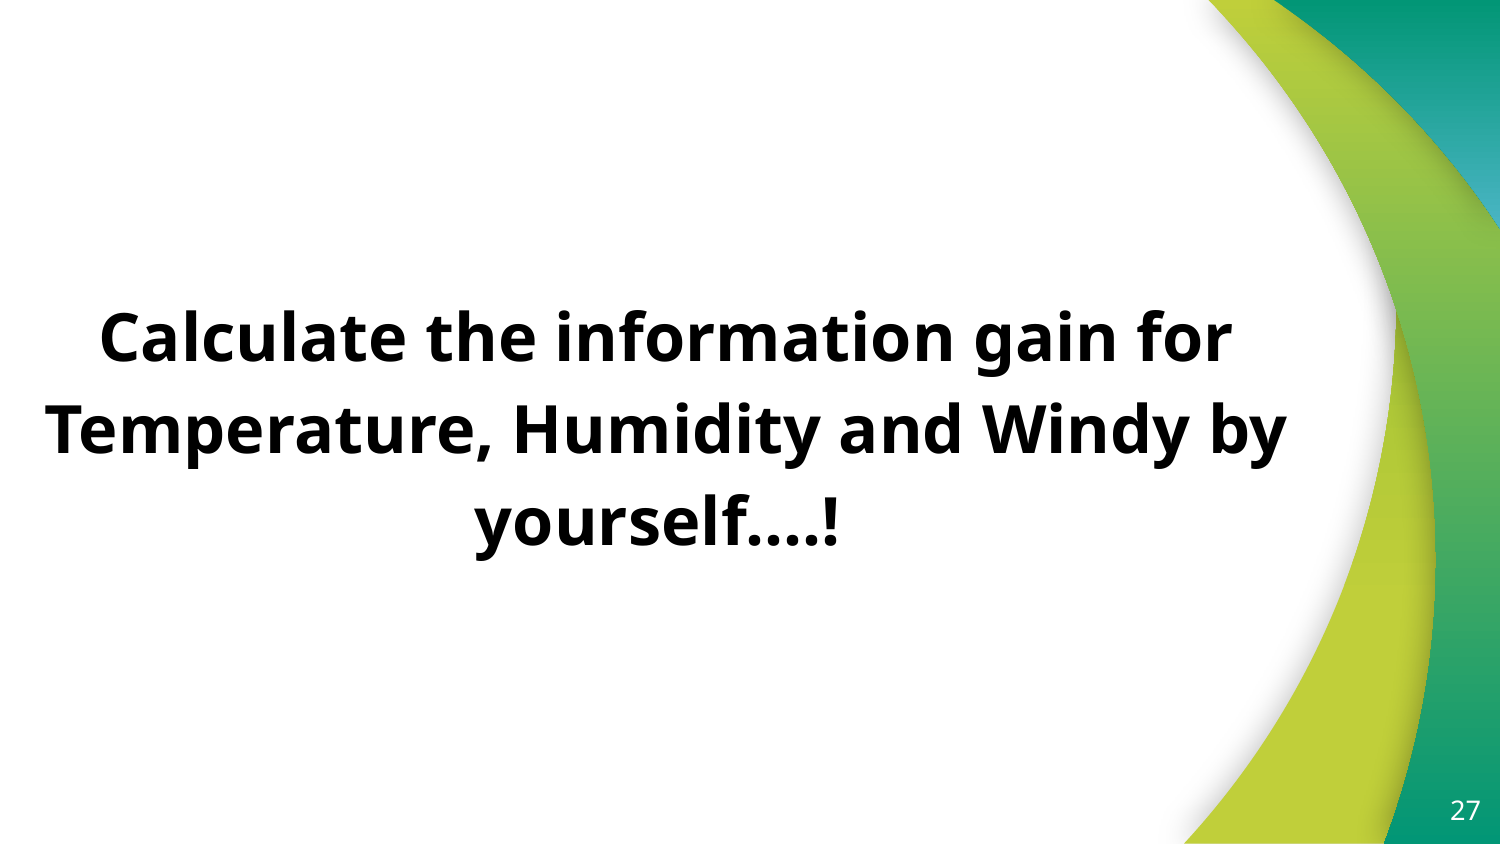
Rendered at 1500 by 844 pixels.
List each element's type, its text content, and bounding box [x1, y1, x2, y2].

slide_number 27 [1391, 779, 1482, 844]
list Calculate the information gain for Temperature, Humidity and Windy by yourself….! [41, 282, 1291, 603]
